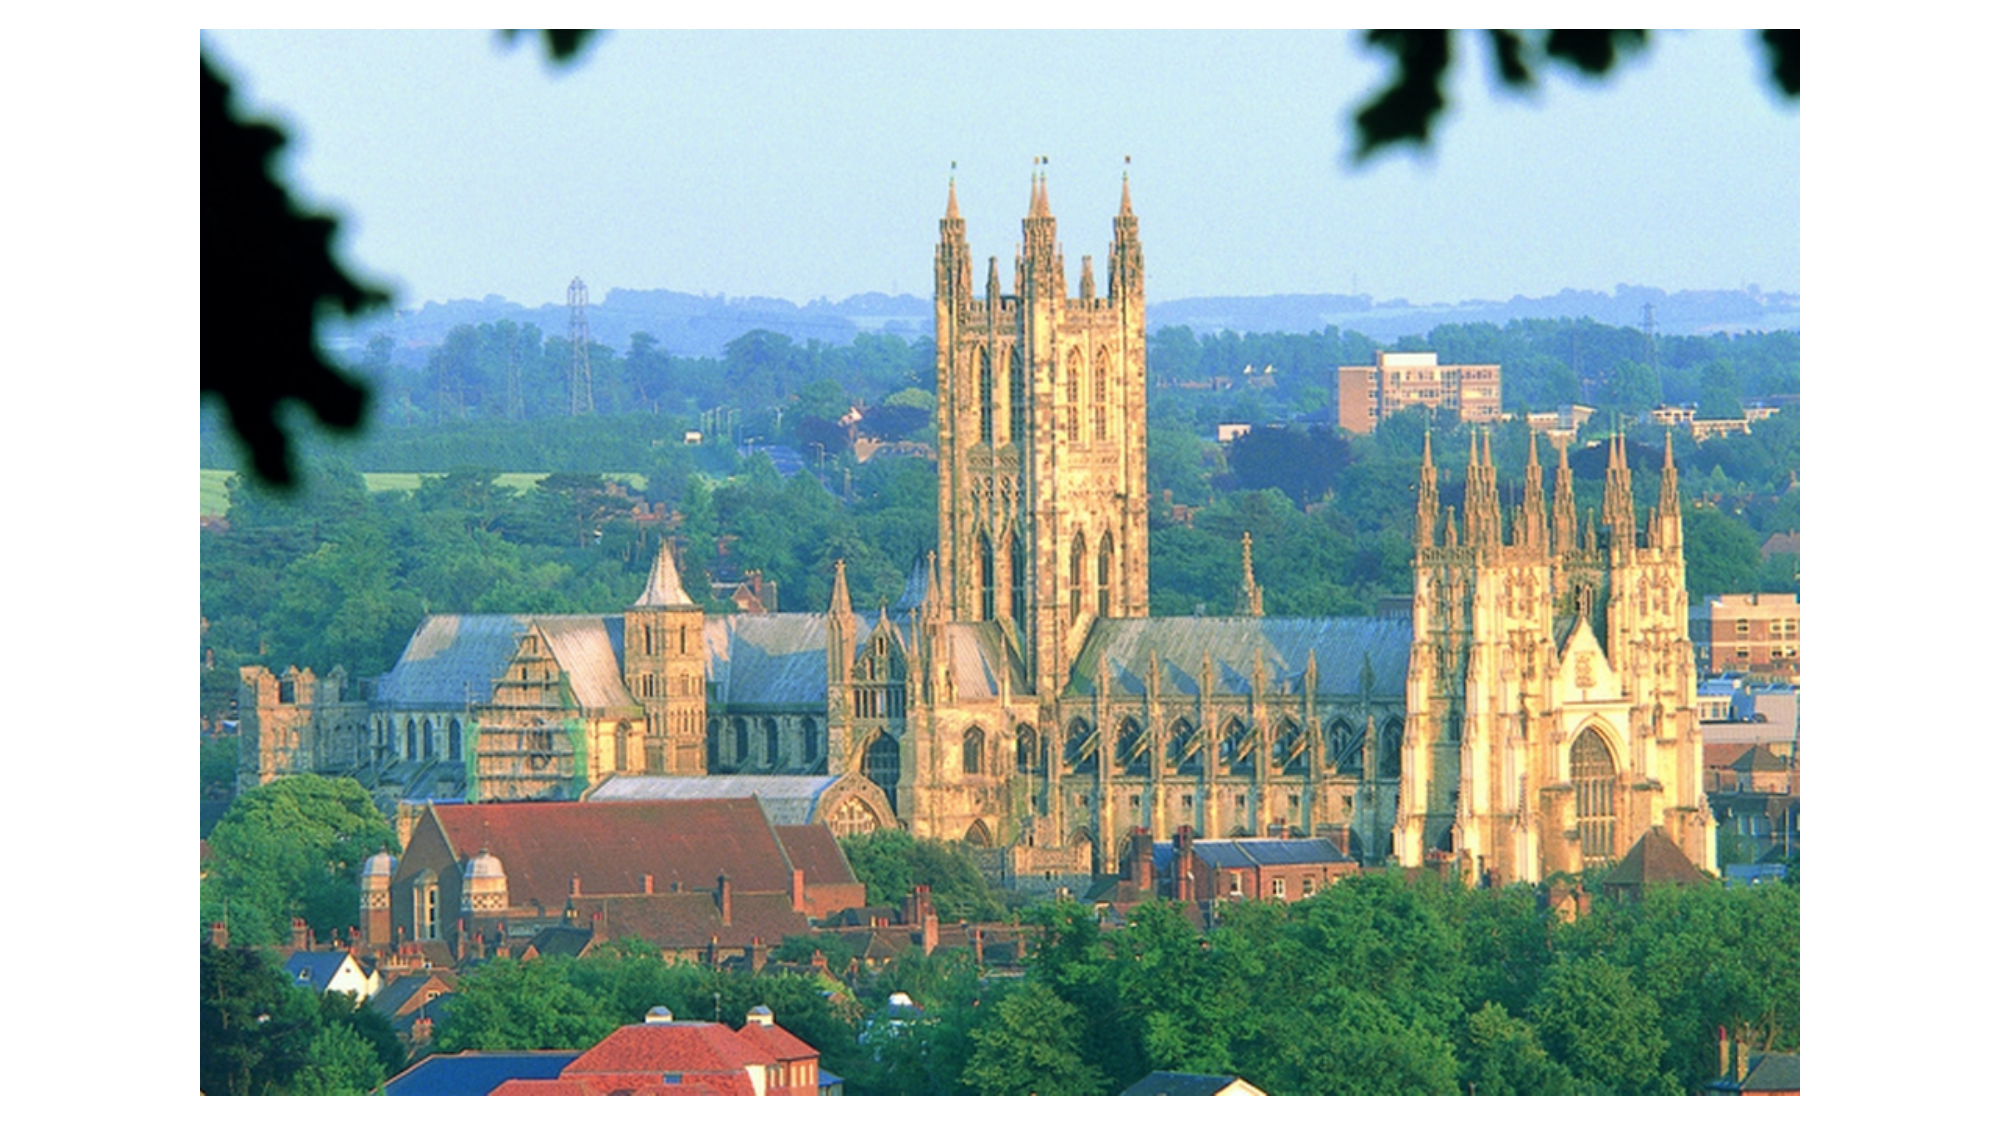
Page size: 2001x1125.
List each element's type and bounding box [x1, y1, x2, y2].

picture [199, 29, 1800, 1096]
